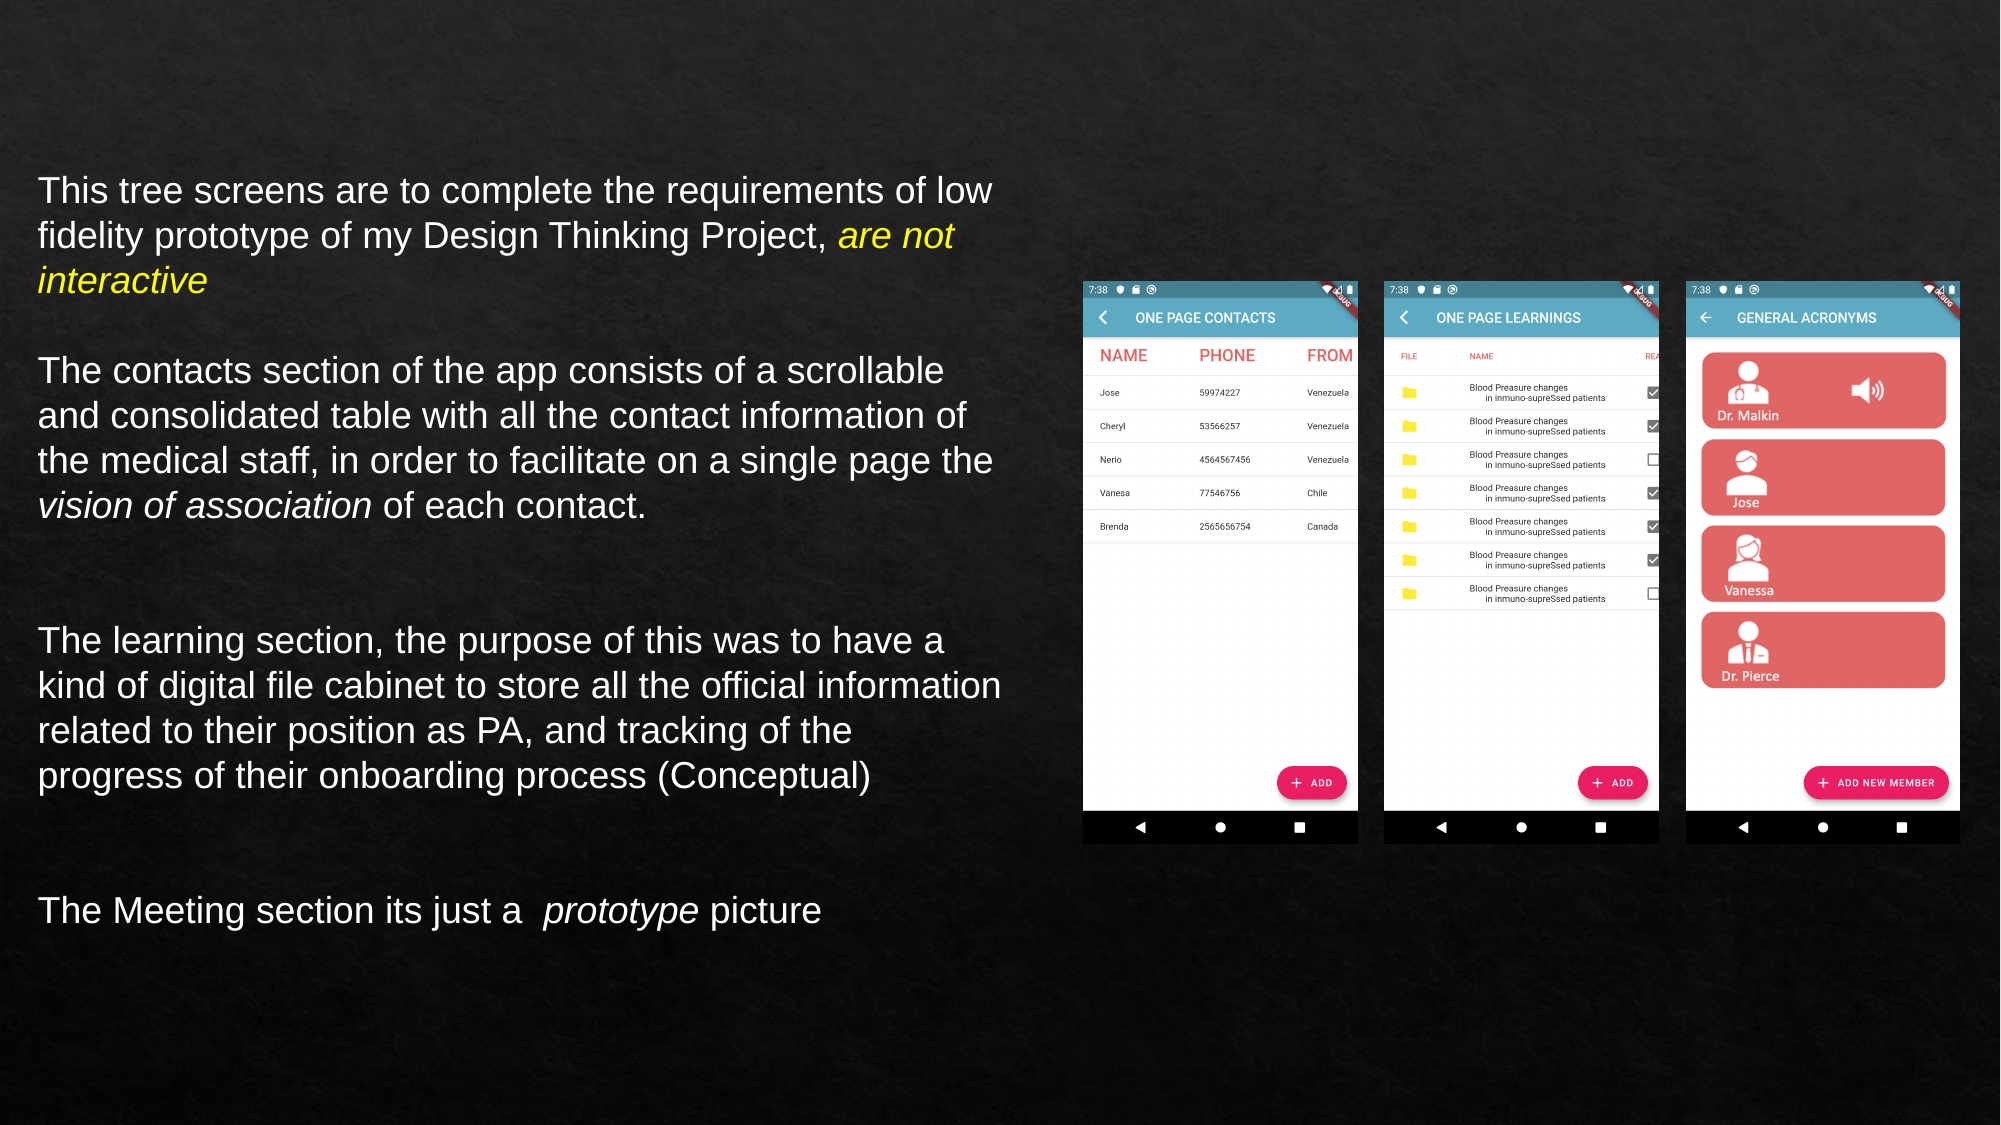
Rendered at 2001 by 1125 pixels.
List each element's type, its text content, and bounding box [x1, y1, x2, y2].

picture [1384, 281, 1659, 844]
picture [1083, 281, 1358, 844]
picture [1685, 280, 1960, 844]
text_box This tree screens are to complete the requirements of low fidelity prototype of my Design Thinking Project, are not interactive The contacts section of the app consists of a scrollable and consolidated table with all the contact information of the medical staff, in order to facilitate on a single page the vision of association of each contact. The learning section, the purpose of this was to have a kind of digital file cabinet to store all the official information related to their position as PA, and tracking of the progress of their onboarding process (Conceptual) The Meeting section its just a prototype picture [22, 158, 1023, 1029]
